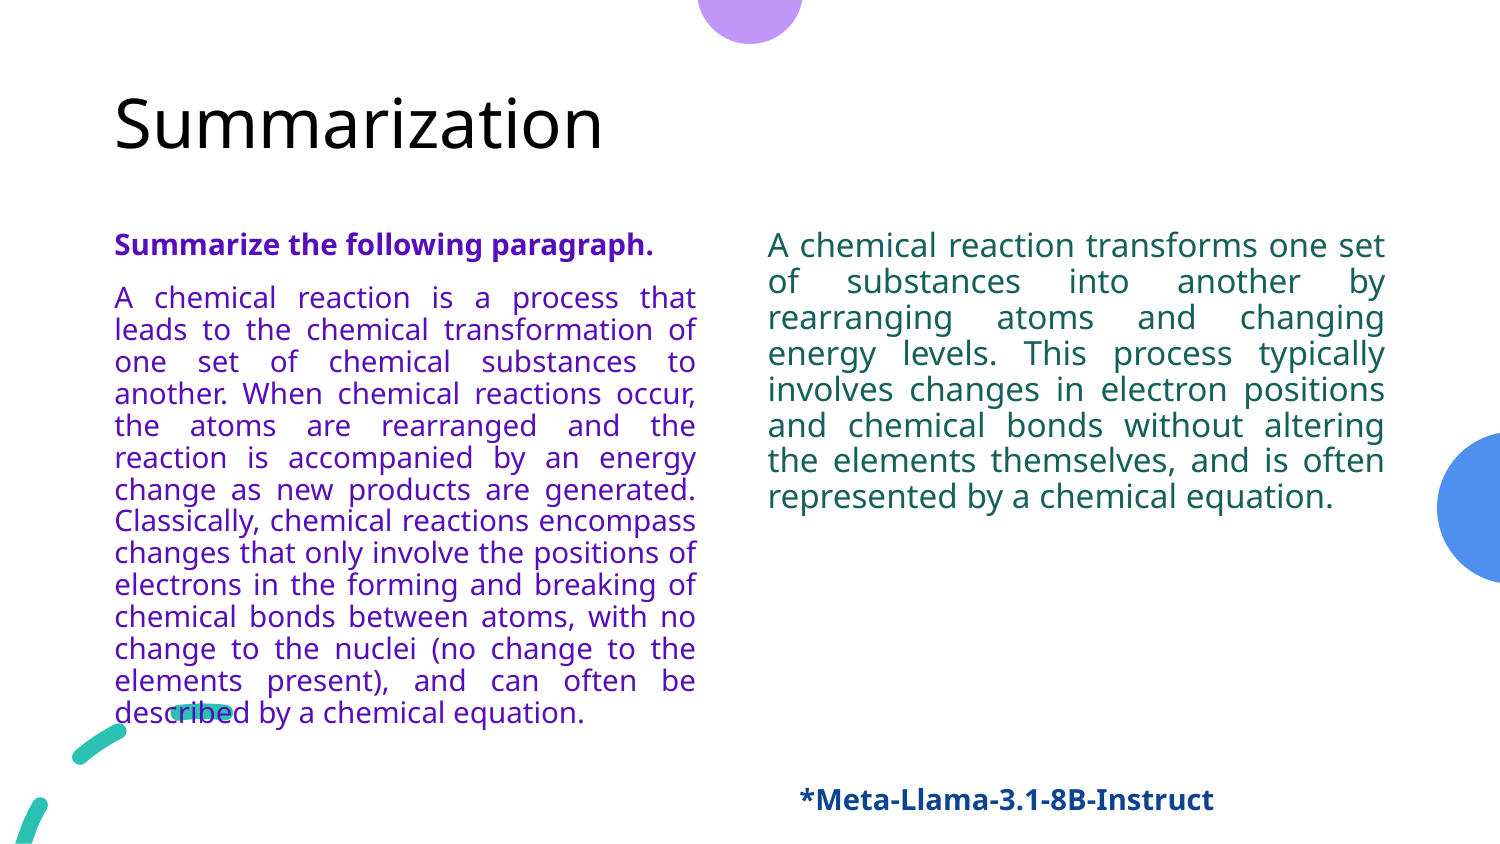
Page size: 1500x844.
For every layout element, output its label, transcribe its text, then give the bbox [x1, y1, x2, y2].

title Summarization [103, 44, 1397, 208]
list A chemical reaction transforms one set of substances into another by rearranging atoms and changing energy levels. This process typically involves changes in electron positions and chemical bonds without altering the elements themselves, and is often represented by a chemical equation. [756, 223, 1398, 753]
text_box *Meta-Llama-3.1-8B-Instruct [284, 773, 1230, 824]
list Summarize the following paragraph. A chemical reaction is a process that leads to the chemical transformation of one set of chemical substances to another. When chemical reactions occur, the atoms are rearranged and the reaction is accompanied by an energy change as new products are generated. Classically, chemical reactions encompass changes that only involve the positions of electrons in the forming and breaking of chemical bonds between atoms, with no change to the nuclei (no change to the elements present), and can often be described by a chemical equation. [103, 224, 708, 754]
